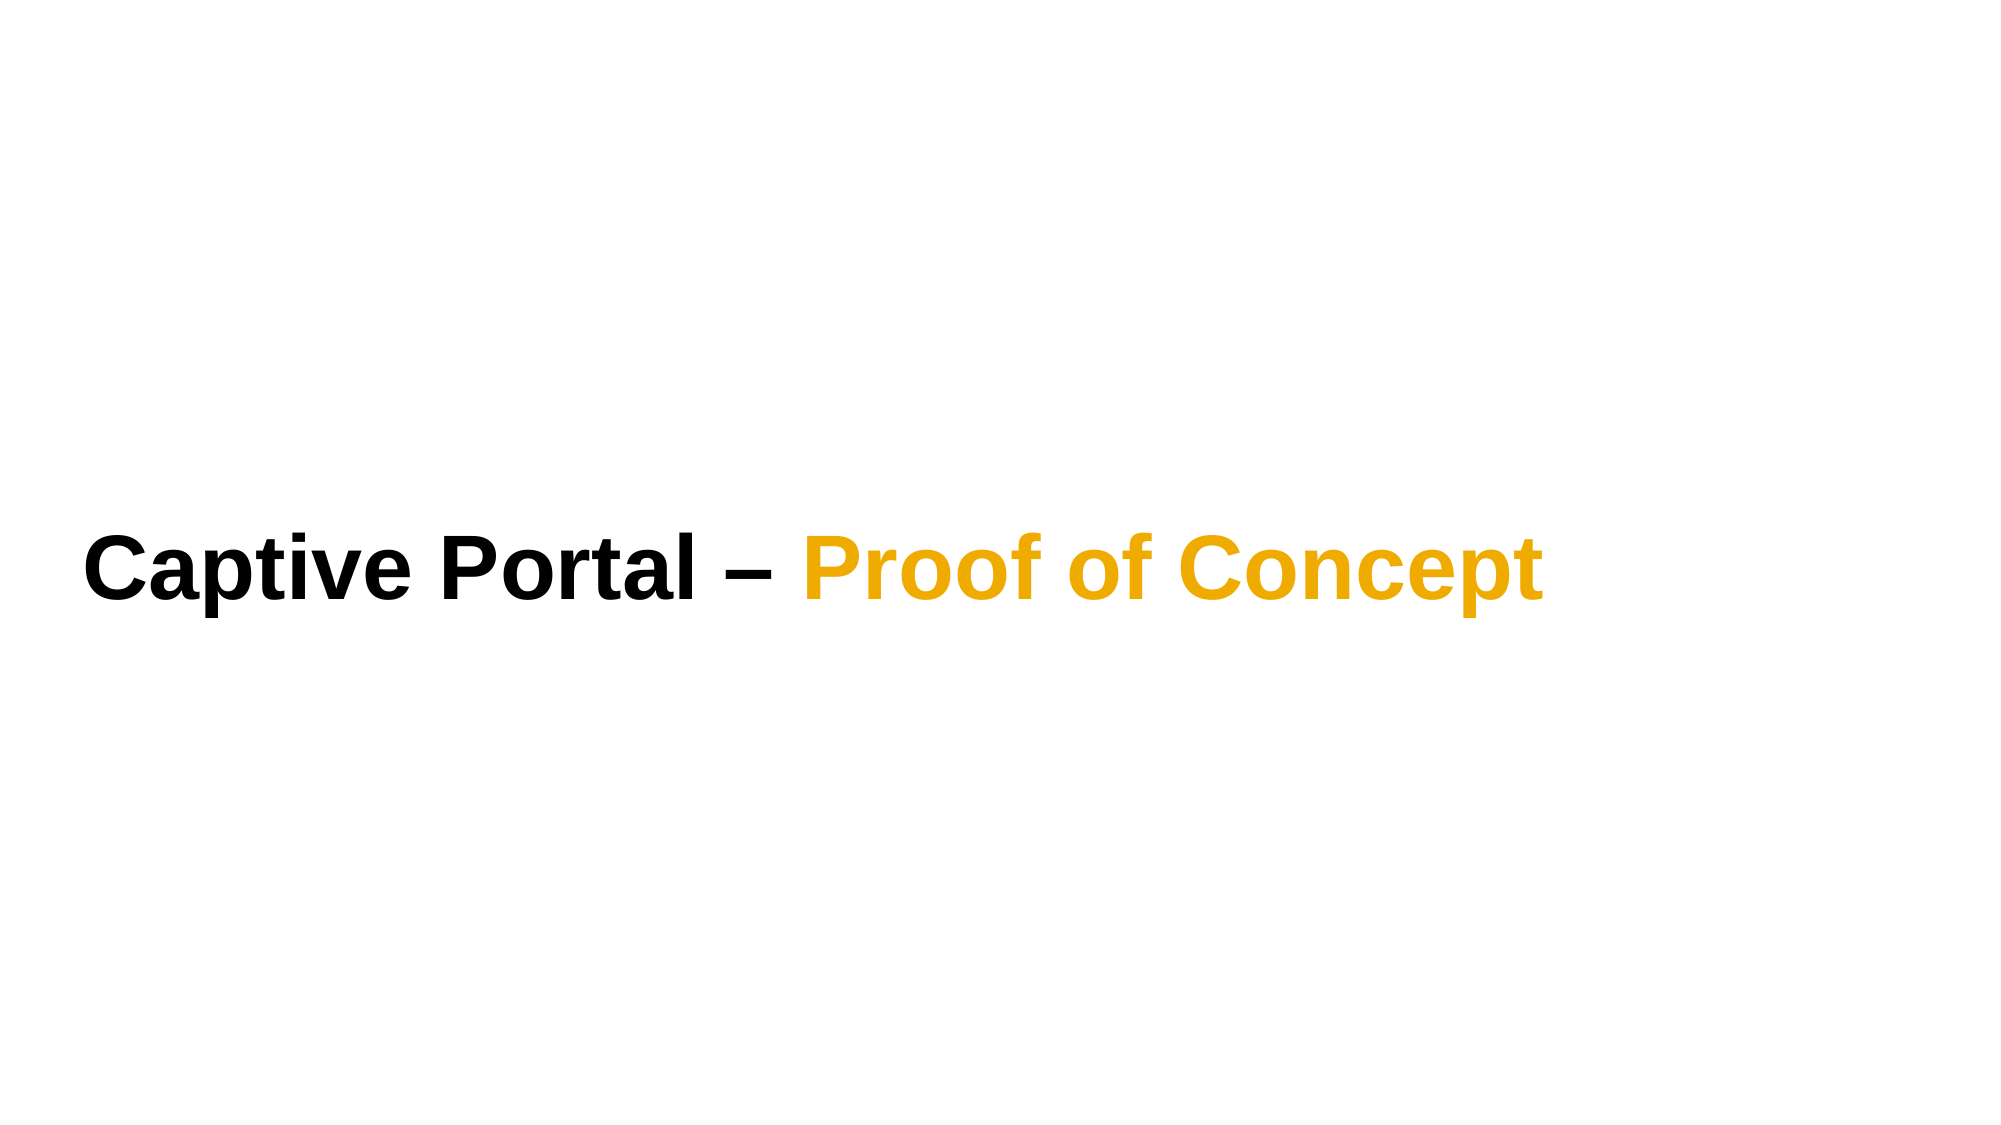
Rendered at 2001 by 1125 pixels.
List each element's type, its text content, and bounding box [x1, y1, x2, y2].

title Captive Portal – Proof of Concept [82, 506, 1918, 619]
